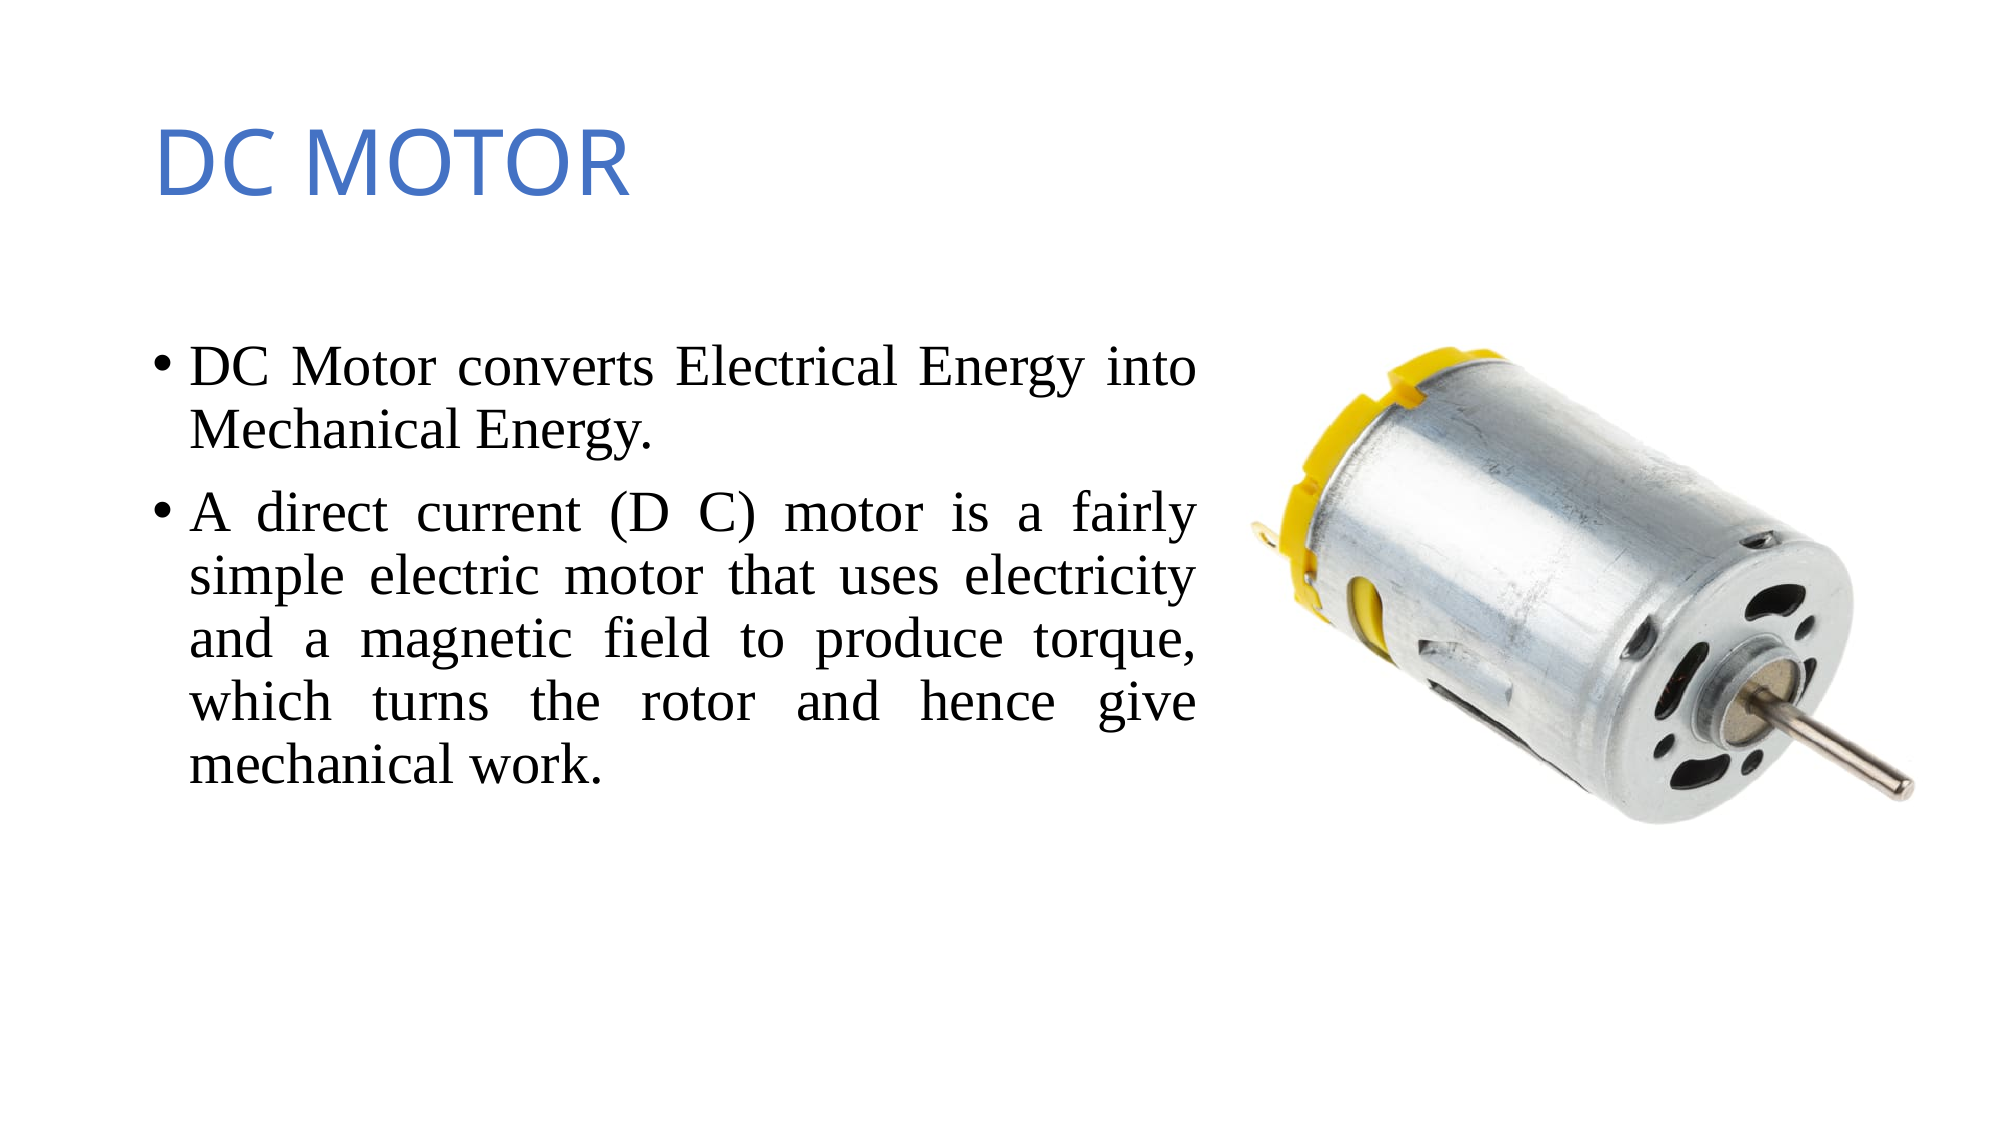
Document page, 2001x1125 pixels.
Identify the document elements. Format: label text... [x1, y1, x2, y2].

picture [1213, 327, 1944, 840]
list DC Motor converts Electrical Energy into Mechanical Energy. A direct current (D C) motor is a fairly simple electric motor that uses electricity and a magnetic field to produce torque, which turns the rotor and hence give mechanical work. [137, 327, 1213, 840]
title DC MOTOR [137, 56, 1863, 275]
